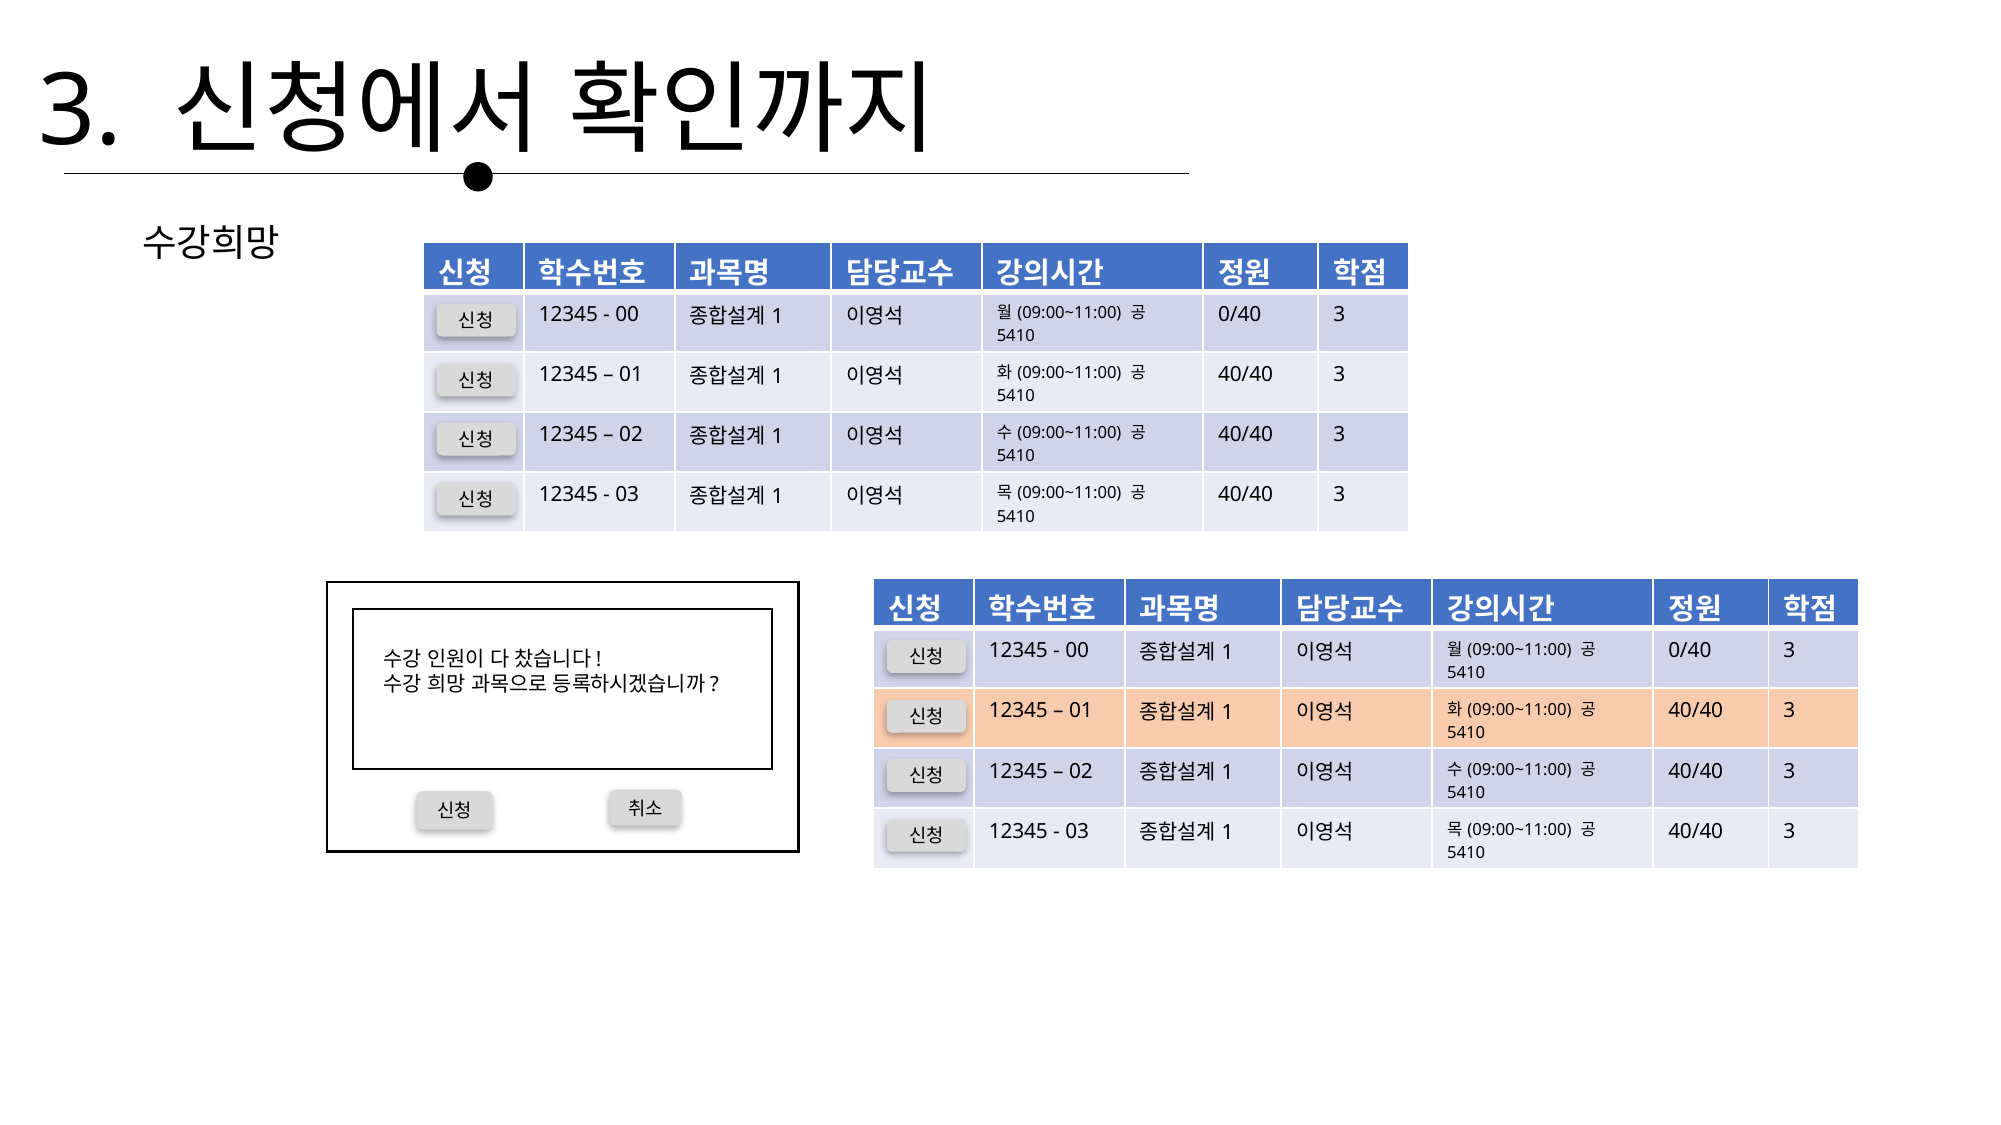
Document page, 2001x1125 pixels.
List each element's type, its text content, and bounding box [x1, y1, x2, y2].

table_cell 40/40 [1204, 353, 1317, 411]
table_cell 이영석 [832, 353, 981, 411]
table_cell 3 [1769, 749, 1858, 807]
text_box 신청 [885, 698, 967, 734]
table_header 학수번호 [975, 579, 1124, 625]
table_cell 종합설계1 [1126, 809, 1280, 868]
table_cell [424, 295, 523, 351]
text_box 신청 [885, 817, 967, 853]
table_header 학점 [1769, 579, 1858, 625]
text_box 신청 [885, 757, 967, 793]
table_cell 이영석 [1282, 631, 1431, 687]
table_cell 월(09:00~11:00) 공5410 [1433, 631, 1652, 687]
table_cell 12345 - 03 [525, 473, 674, 531]
text_box 신청 [435, 421, 517, 457]
table_cell [424, 353, 523, 411]
table_cell 수(09:00~11:00) 공5410 [1433, 749, 1652, 807]
text_box [352, 608, 773, 770]
table_cell 3 [1319, 353, 1408, 411]
text_box 수강 인원이 다 찼습니다! 수강 희망 과목으로 등록하시겠습니까? [368, 638, 757, 703]
table_header 신청 [874, 579, 973, 625]
table_cell 40/40 [1654, 749, 1768, 807]
table_cell 종합설계1 [676, 473, 830, 531]
table_cell 0/40 [1654, 631, 1768, 687]
table_cell 0/40 [1204, 295, 1317, 351]
text_box 신청 [435, 302, 517, 338]
table_cell 12345 - 00 [975, 631, 1124, 687]
text_box 신청 [885, 638, 967, 674]
table_header 정원 [1654, 579, 1768, 625]
table_cell 3 [1769, 631, 1858, 687]
table_cell 3 [1769, 809, 1858, 868]
table_cell 종합설계1 [1126, 631, 1280, 687]
table_cell 12345 – 01 [525, 353, 674, 411]
table_cell 12345 - 03 [975, 809, 1124, 868]
text_box 신청 [415, 790, 495, 831]
table_cell [874, 631, 973, 687]
table_cell [874, 809, 973, 868]
table_cell 12345 – 01 [975, 689, 1124, 747]
table_cell 40/40 [1204, 473, 1317, 531]
table_cell 이영석 [1282, 689, 1431, 747]
table_header 과목명 [1126, 579, 1280, 625]
text_box 3. 신청에서 확인까지 [23, 37, 952, 173]
table_header 담당교수 [1282, 579, 1431, 625]
table_cell 수(09:00~11:00) 공5410 [983, 413, 1202, 471]
table_cell [424, 473, 523, 531]
table_cell 3 [1319, 295, 1408, 351]
table_cell 이영석 [1282, 809, 1431, 868]
table_cell [874, 689, 973, 747]
text_box 수강희망 [127, 211, 296, 272]
table_cell 목(09:00~11:00) 공5410 [983, 473, 1202, 531]
table_cell 종합설계1 [1126, 749, 1280, 807]
table_cell 이영석 [832, 413, 981, 471]
table_cell 화(09:00~11:00) 공5410 [1433, 689, 1652, 747]
table_cell 이영석 [832, 295, 981, 351]
table_cell 종합설계1 [1126, 689, 1280, 747]
text_box 취소 [608, 788, 684, 827]
text_box [326, 581, 800, 853]
table_header 학점 [1319, 243, 1408, 289]
table_cell 40/40 [1204, 413, 1317, 471]
table_cell 화(09:00~11:00) 공5410 [983, 353, 1202, 411]
table_header 강의시간 [1433, 579, 1652, 625]
text_box 신청 [435, 362, 517, 398]
table_header 학수번호 [525, 243, 674, 289]
table_cell [424, 413, 523, 471]
table_cell 12345 - 00 [525, 295, 674, 351]
table_cell 월(09:00~11:00) 공5410 [983, 295, 1202, 351]
table_cell 3 [1769, 689, 1858, 747]
table_header 담당교수 [832, 243, 981, 289]
table_cell 12345 – 02 [975, 749, 1124, 807]
table_cell 종합설계1 [676, 353, 830, 411]
table_cell 이영석 [1282, 749, 1431, 807]
table_header 강의시간 [983, 243, 1202, 289]
table_cell 종합설계1 [676, 295, 830, 351]
table_cell 12345 – 02 [525, 413, 674, 471]
table_header 과목명 [676, 243, 830, 289]
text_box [64, 161, 1190, 192]
table_cell 이영석 [832, 473, 981, 531]
table_cell 3 [1319, 473, 1408, 531]
table_cell 40/40 [1654, 809, 1768, 868]
table_header 신청 [424, 243, 523, 289]
text_box 신청 [435, 481, 517, 517]
table_cell 40/40 [1654, 689, 1768, 747]
table_header 정원 [1204, 243, 1317, 289]
table_cell 목(09:00~11:00) 공5410 [1433, 809, 1652, 868]
table_cell 종합설계1 [676, 413, 830, 471]
table_cell [874, 749, 973, 807]
table_cell 3 [1319, 413, 1408, 471]
